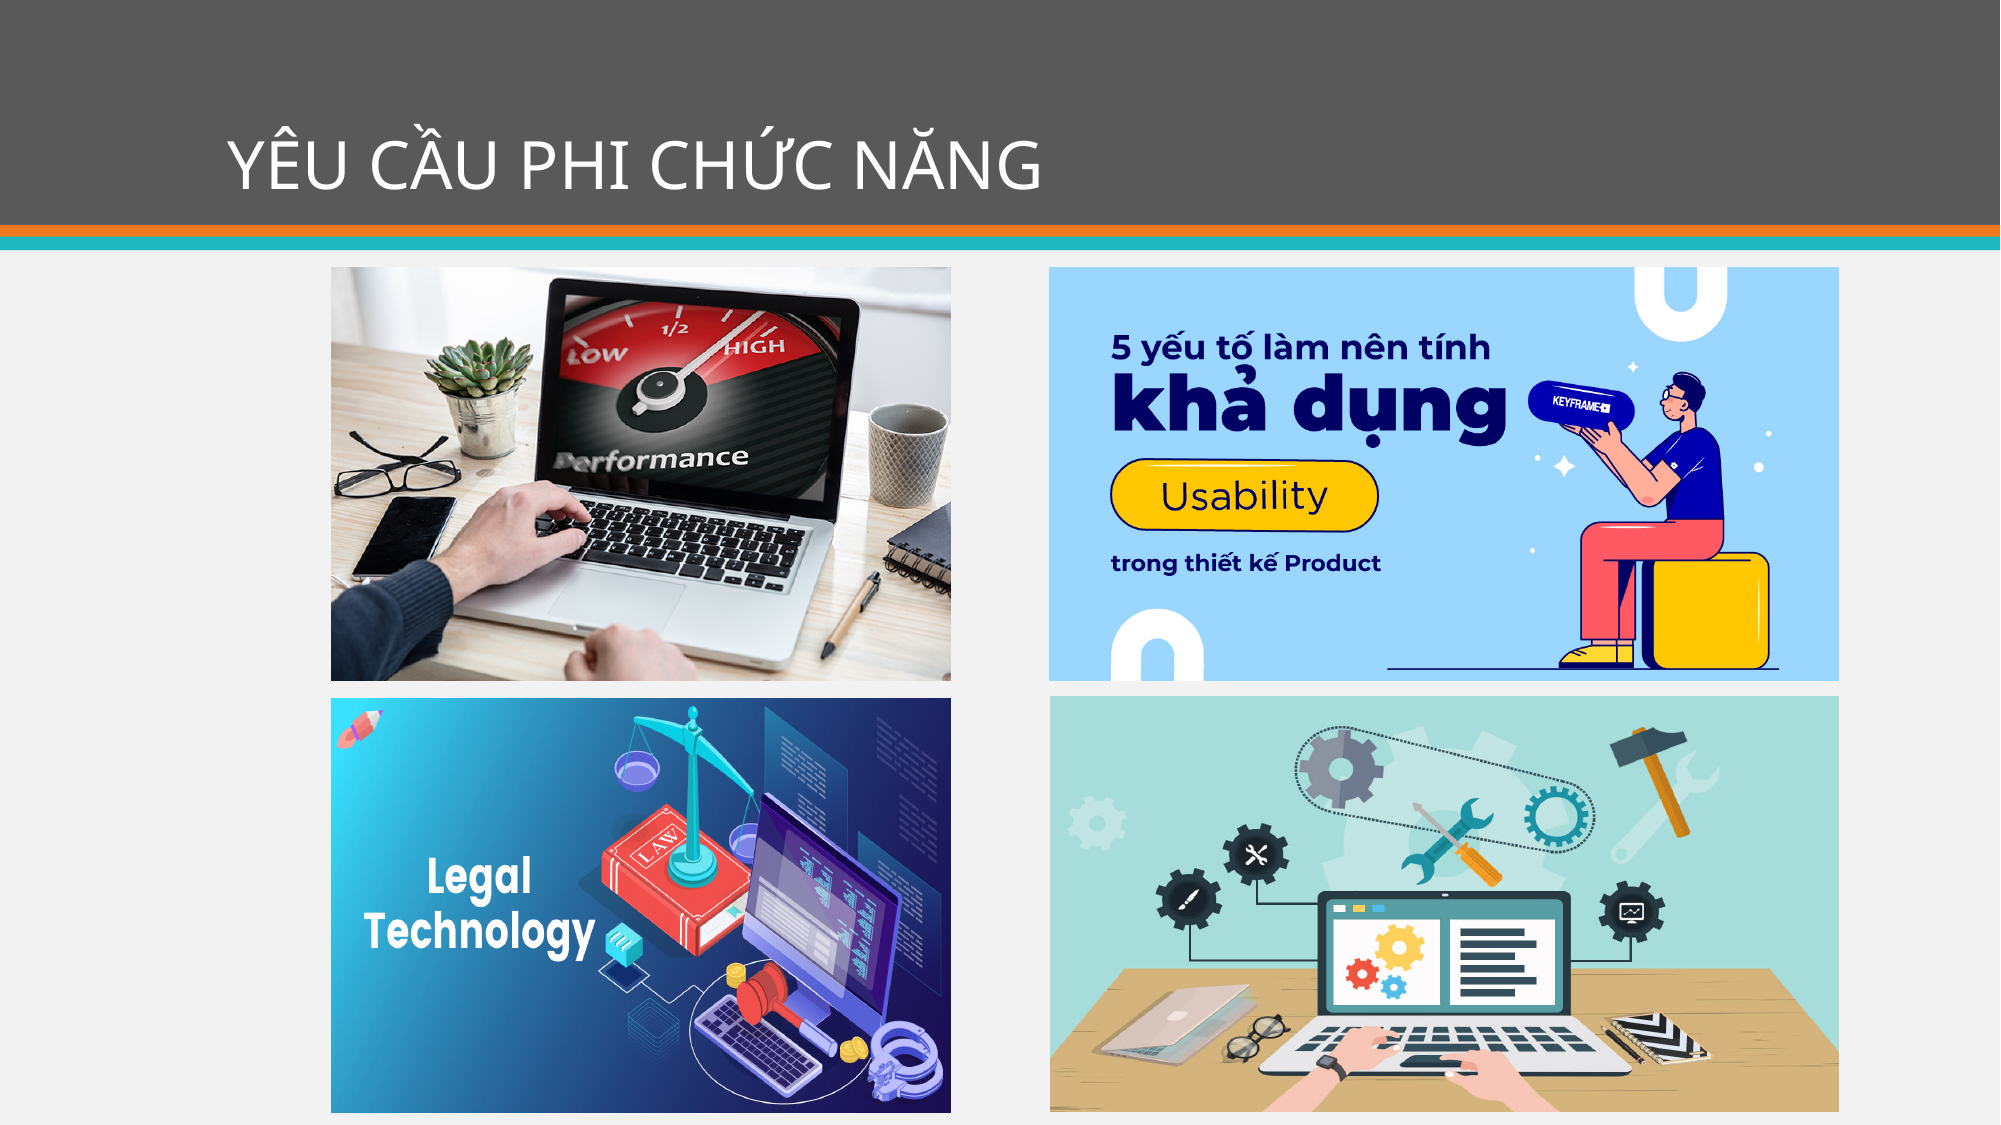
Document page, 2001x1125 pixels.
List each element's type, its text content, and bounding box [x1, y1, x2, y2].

picture [331, 698, 951, 1113]
picture [1049, 267, 1839, 681]
picture [1050, 696, 1839, 1112]
title YÊU CẦU PHI CHỨC NĂNG [212, 41, 1788, 212]
picture [331, 267, 951, 681]
